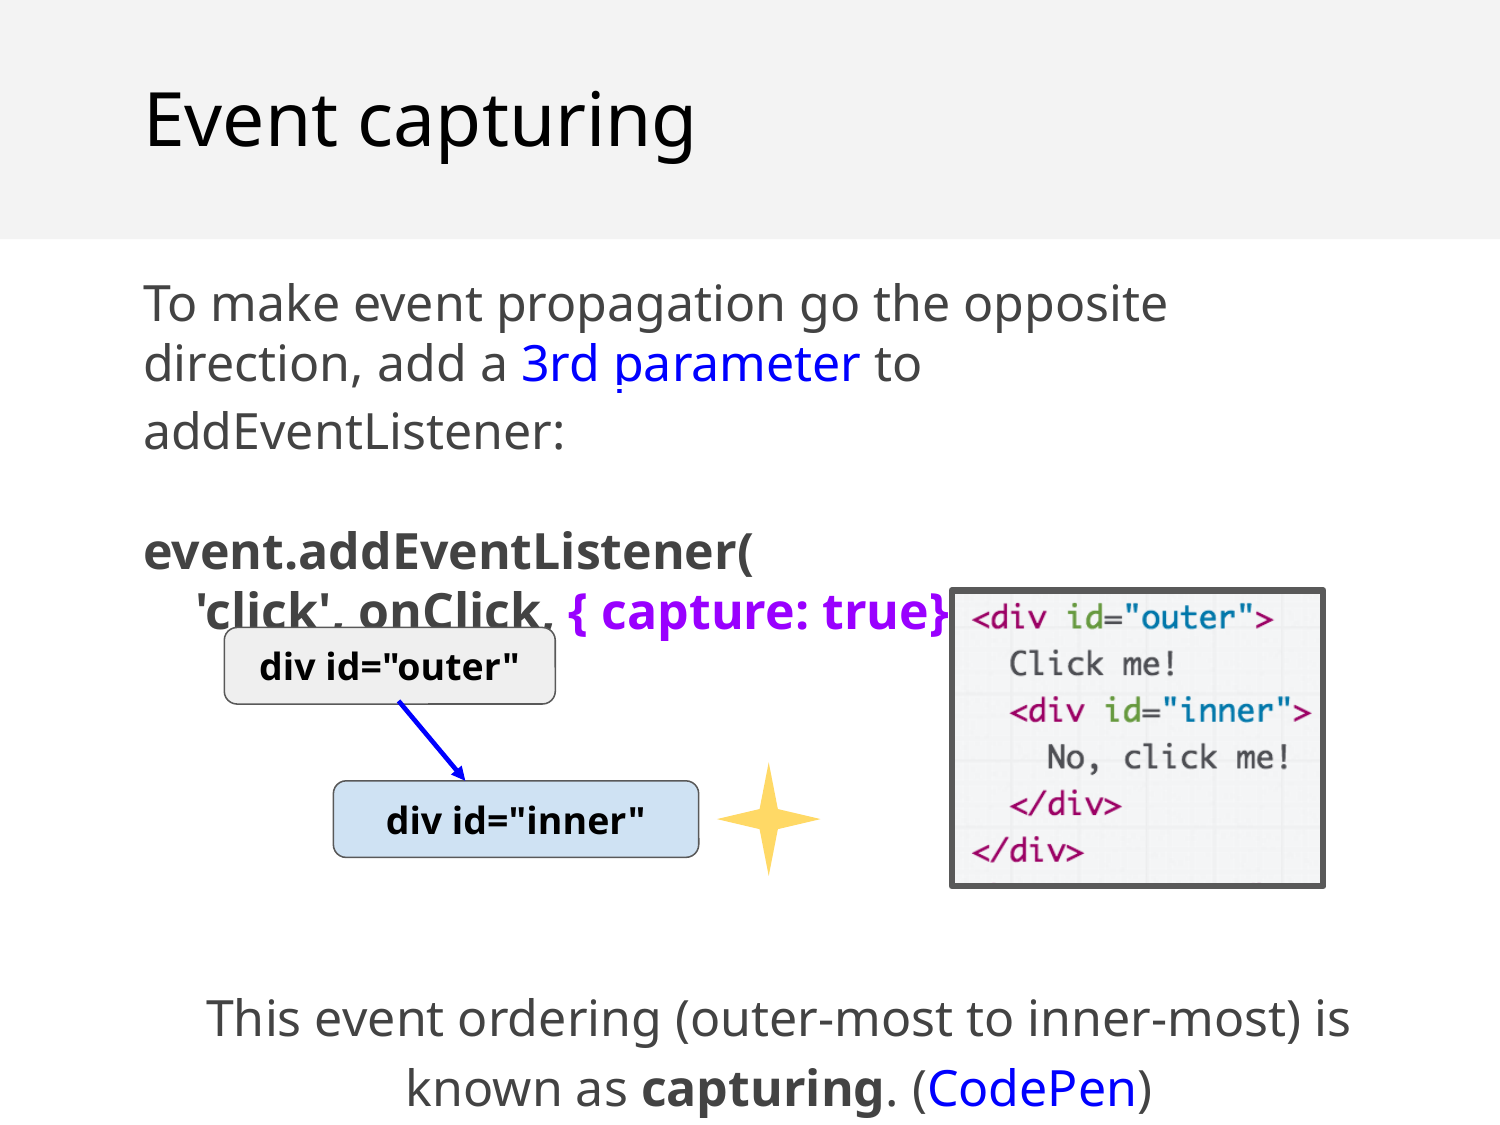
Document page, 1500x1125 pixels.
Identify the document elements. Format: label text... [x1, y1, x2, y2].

text_box Event capturing [128, 56, 1372, 183]
text_box To make event propagation go the opposite direction, add a 3rd parameter to addEventListener: event.addEventListener( 'click', onClick, { capture: true} ); [128, 255, 1372, 515]
text_box div id="inner" [333, 780, 699, 858]
text_box [398, 700, 466, 781]
text_box This event ordering (outer-most to inner-most) is known as capturing. (CodePen) [157, 962, 1401, 1125]
text_box div id="outer" [224, 627, 556, 705]
text_box [716, 762, 821, 876]
picture [954, 593, 1321, 884]
